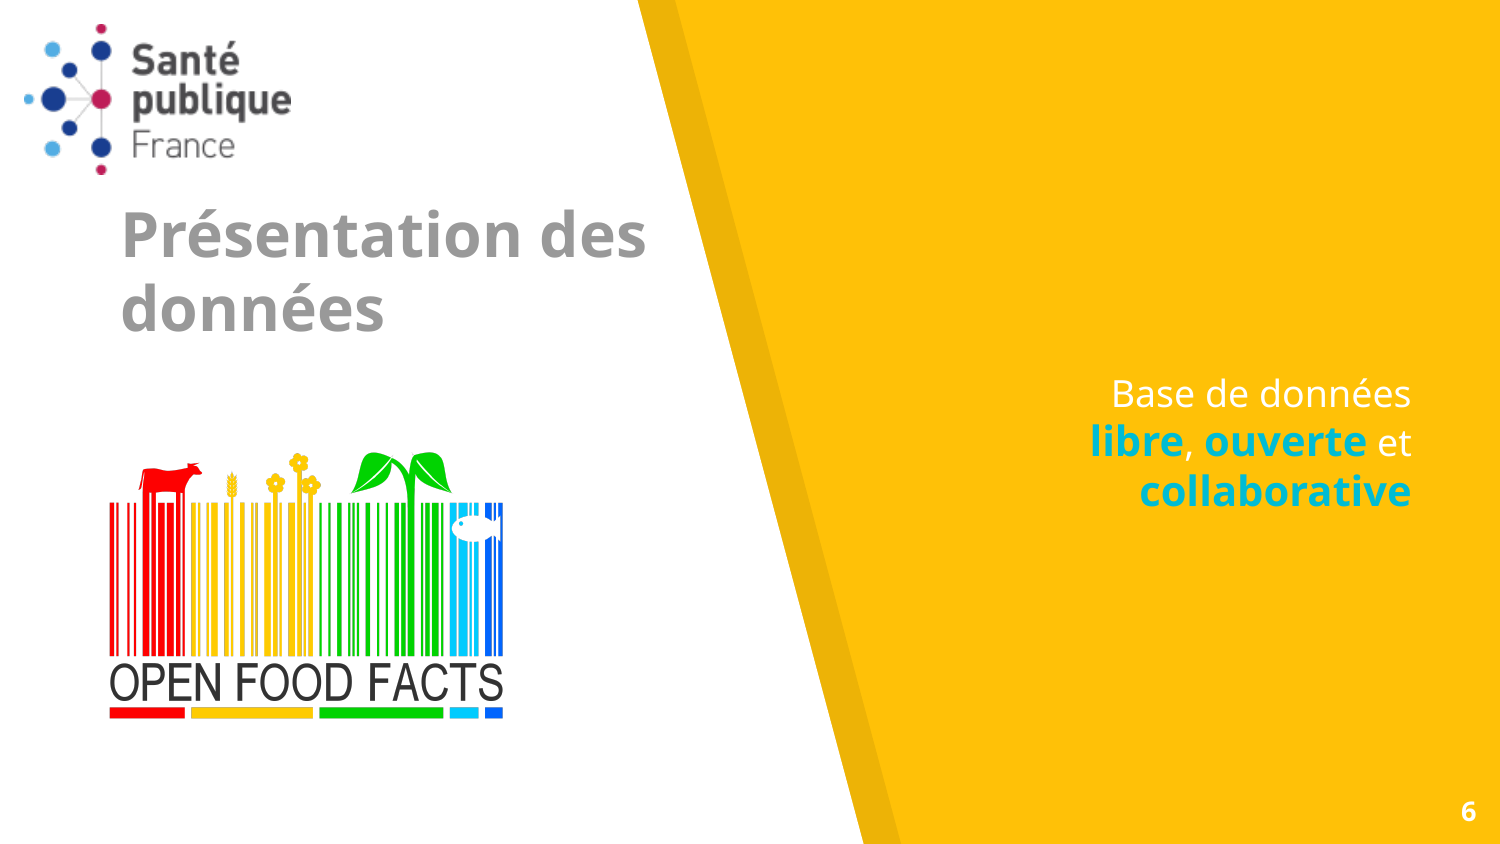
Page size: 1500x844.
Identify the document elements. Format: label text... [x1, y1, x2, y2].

picture [104, 445, 507, 725]
picture [24, 24, 291, 176]
title Présentation des données [105, 182, 683, 360]
subtitle Base de données libre, ouverte et collaborative [922, 359, 1428, 531]
slide_number ‹#› [1401, 779, 1492, 844]
